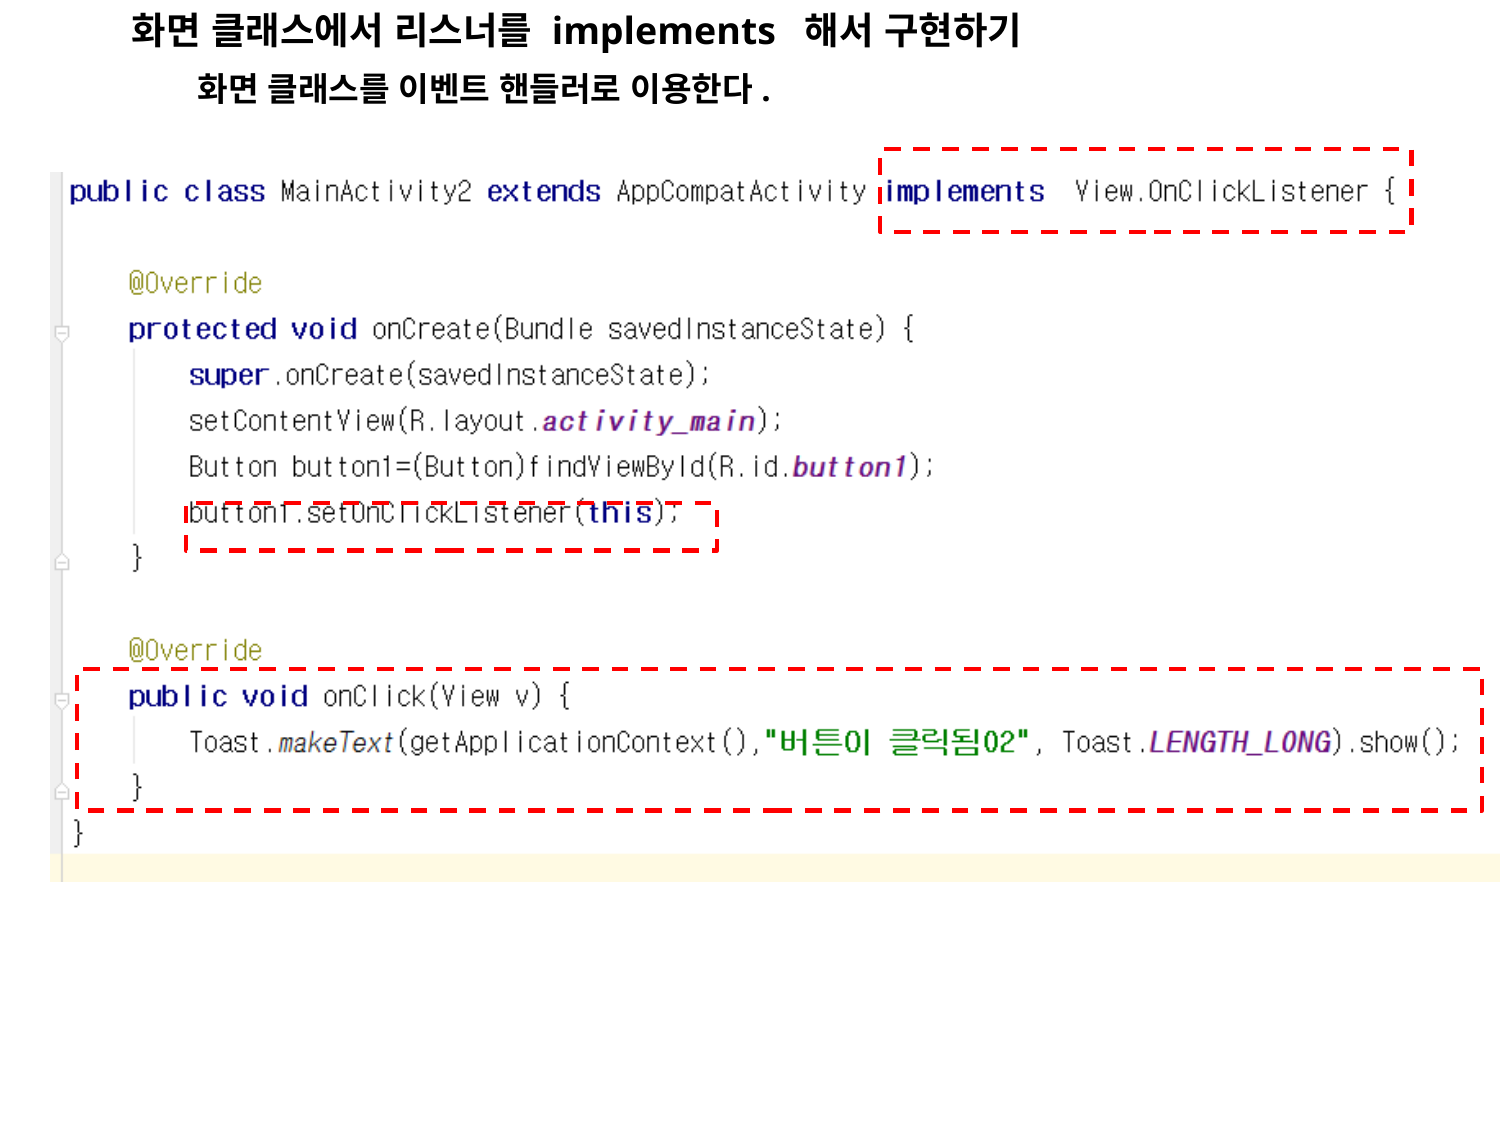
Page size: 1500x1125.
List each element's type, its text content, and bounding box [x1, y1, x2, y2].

text_box 화면 클래스에서 리스너를 implements 해서 구현하기 [117, 0, 1102, 60]
picture [49, 172, 1500, 882]
text_box [878, 147, 1414, 171]
text_box 화면 클래스를 이벤트 핸들러로 이용한다. [182, 60, 1365, 116]
